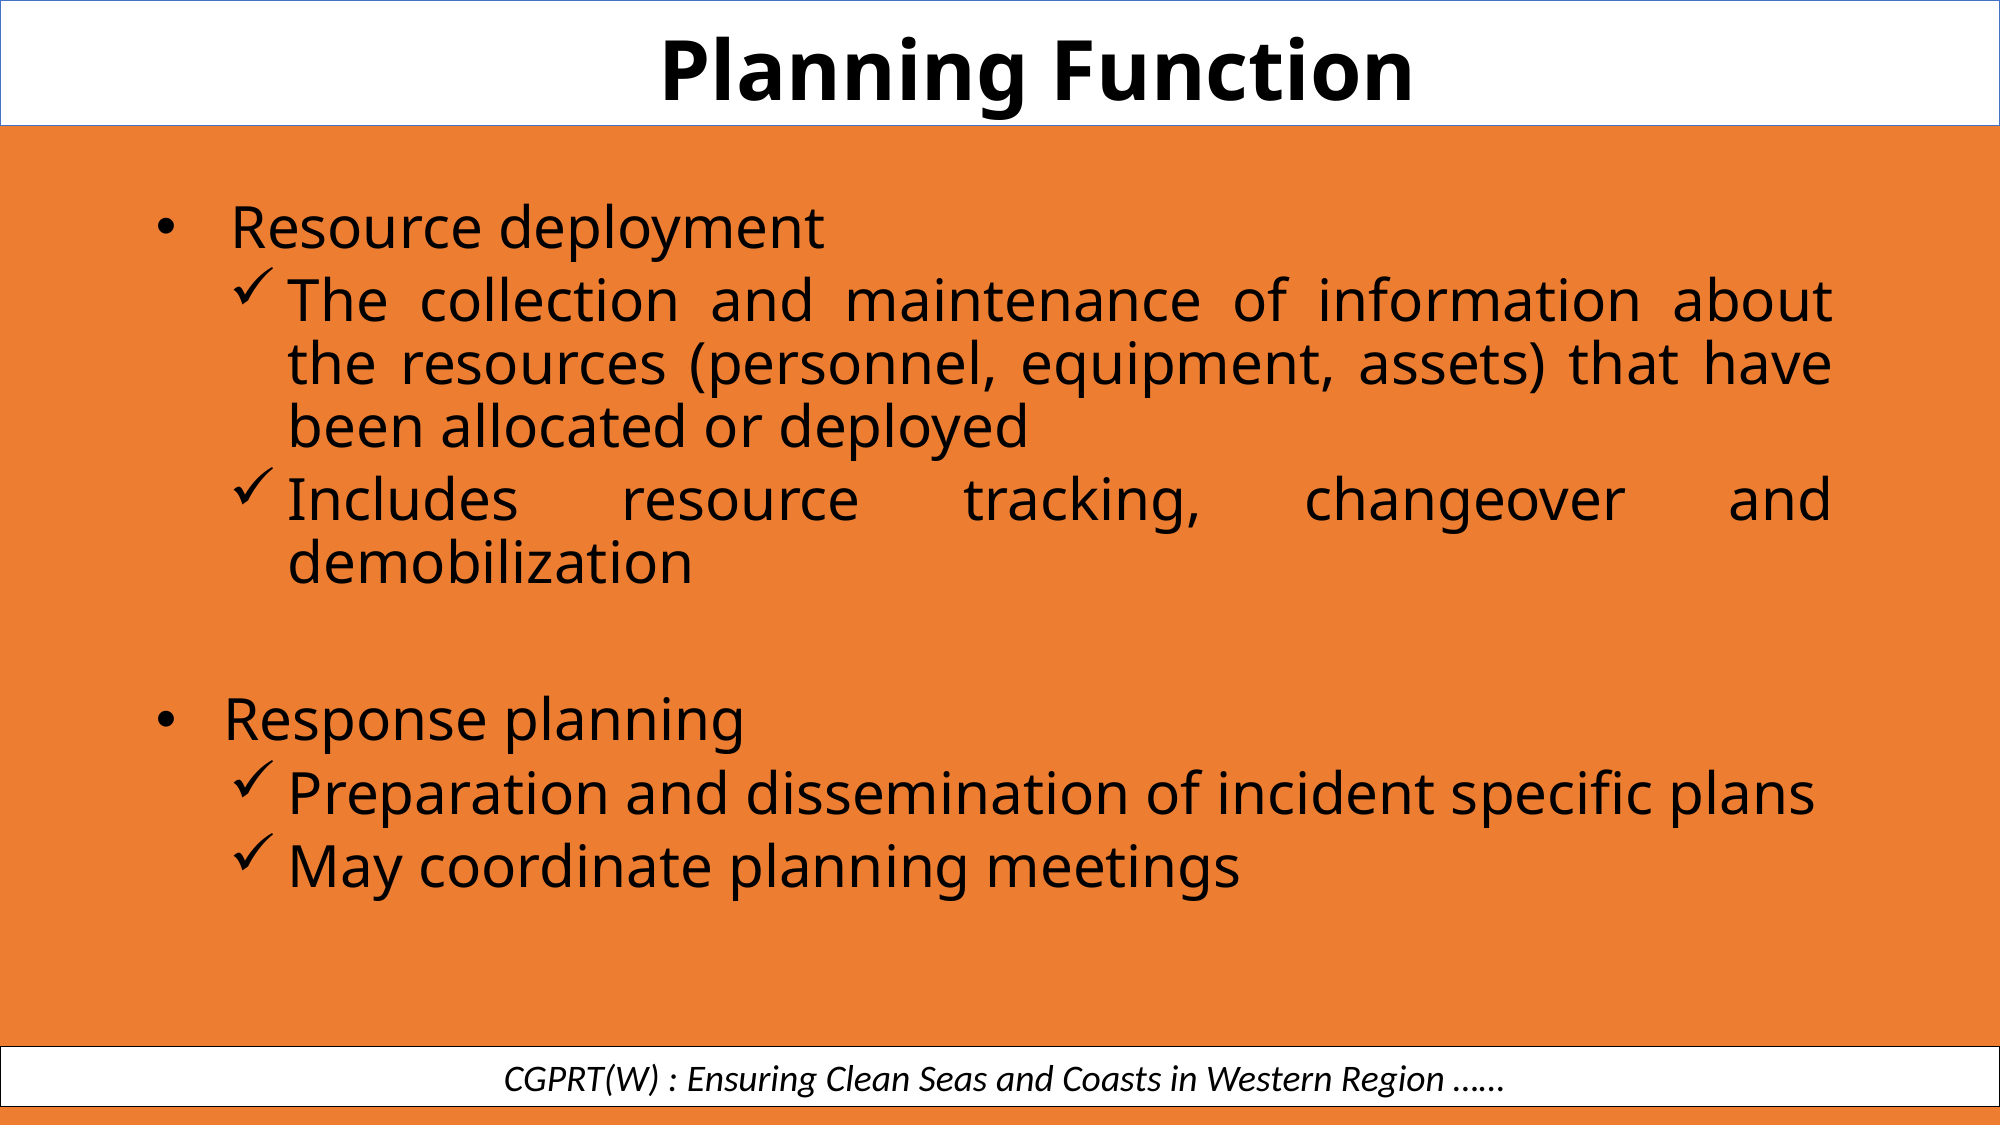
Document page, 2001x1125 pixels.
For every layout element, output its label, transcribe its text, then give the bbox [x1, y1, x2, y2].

text_box [0, 0, 2000, 126]
text_box Planning Function [193, 21, 1883, 114]
text_box CGPRT(W) : Ensuring Clean Seas and Coasts in Western Region …… [0, 1046, 2000, 1107]
text_box Resource deployment The collection and maintenance of information about the resources (personnel, equipment, assets) that have been allocated or deployed Includes resource tracking, changeover and demobilization Response planning Preparation and dissemination of incident specific plans May coordinate planning meetings [141, 190, 1848, 1047]
